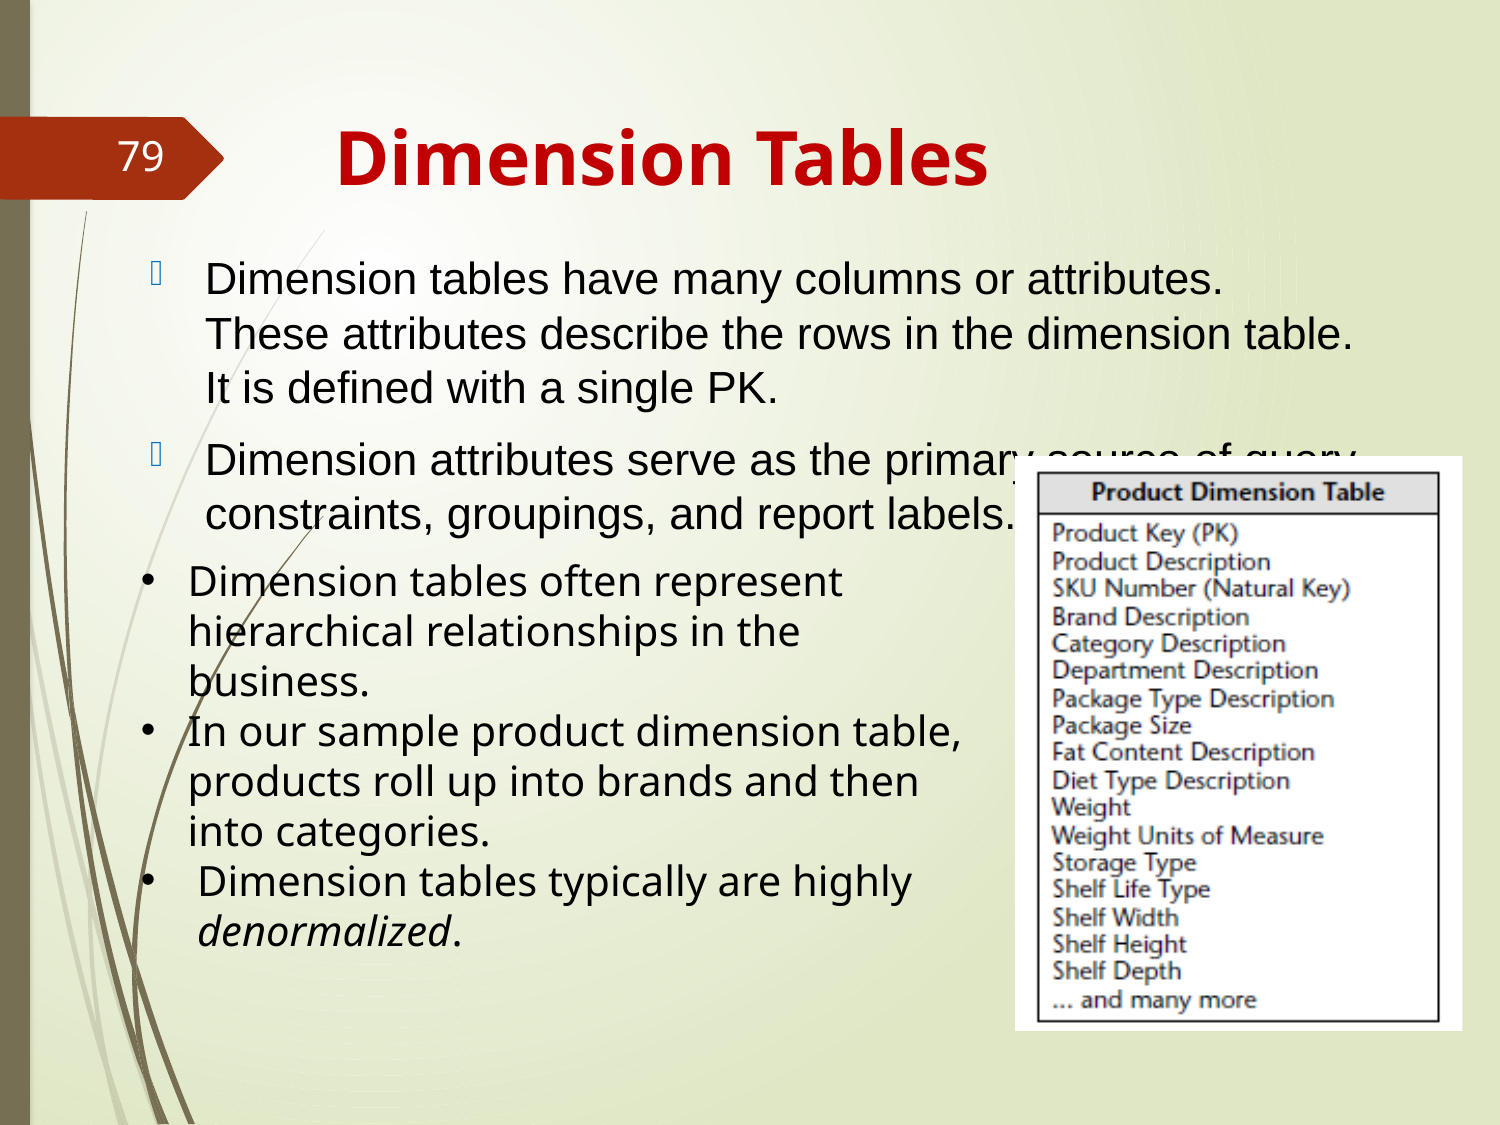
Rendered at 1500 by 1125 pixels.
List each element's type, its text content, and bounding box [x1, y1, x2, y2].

list Dimension tables have many columns or attributes. These attributes describe the rows in the dimension table. It is defined with a single PK. Dimension attributes serve as the primary source of query constraints, groupings, and report labels. [135, 242, 1373, 548]
text_box Dimension tables often represent hierarchical relationships in the business. In our sample product dimension table, products roll up into brands and then into categories. Dimension tables typically are highly denormalized. [126, 547, 1007, 962]
picture [1014, 456, 1463, 1031]
title Dimension Tables [319, 102, 1400, 249]
slide_number 79 [70, 129, 180, 188]
